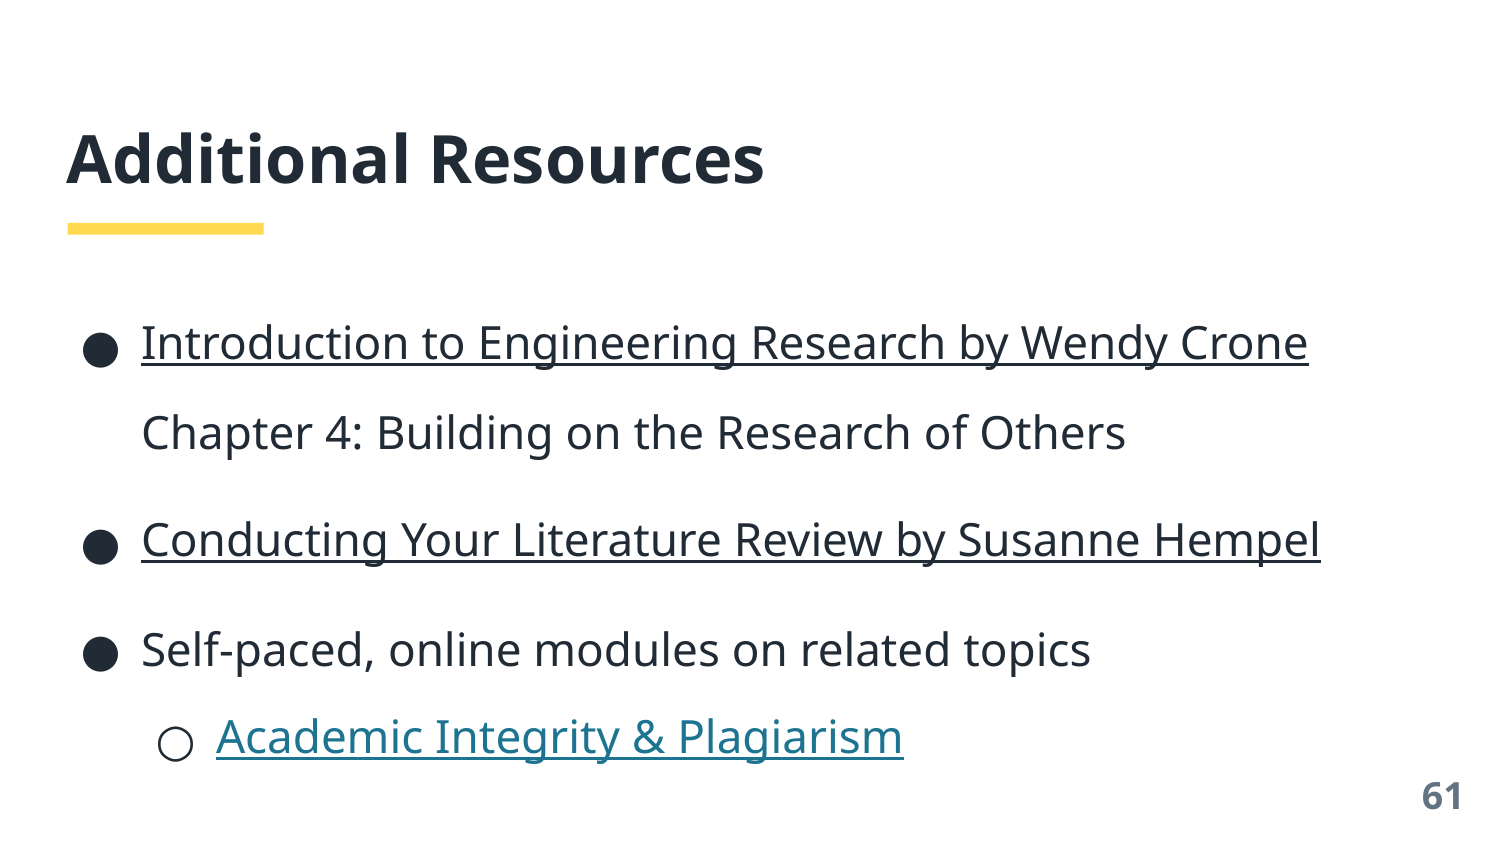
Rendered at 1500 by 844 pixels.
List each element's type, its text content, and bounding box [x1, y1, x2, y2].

title Additional Resources [51, 101, 1449, 203]
list Introduction to Engineering Research by Wendy Crone Chapter 4: Building on the Research of Others Conducting Your Literature Review by Susanne Hempel Self-paced, online modules on related topics Academic Integrity & Plagiarism [51, 267, 1449, 844]
slide_number ‹#› [1389, 764, 1480, 830]
